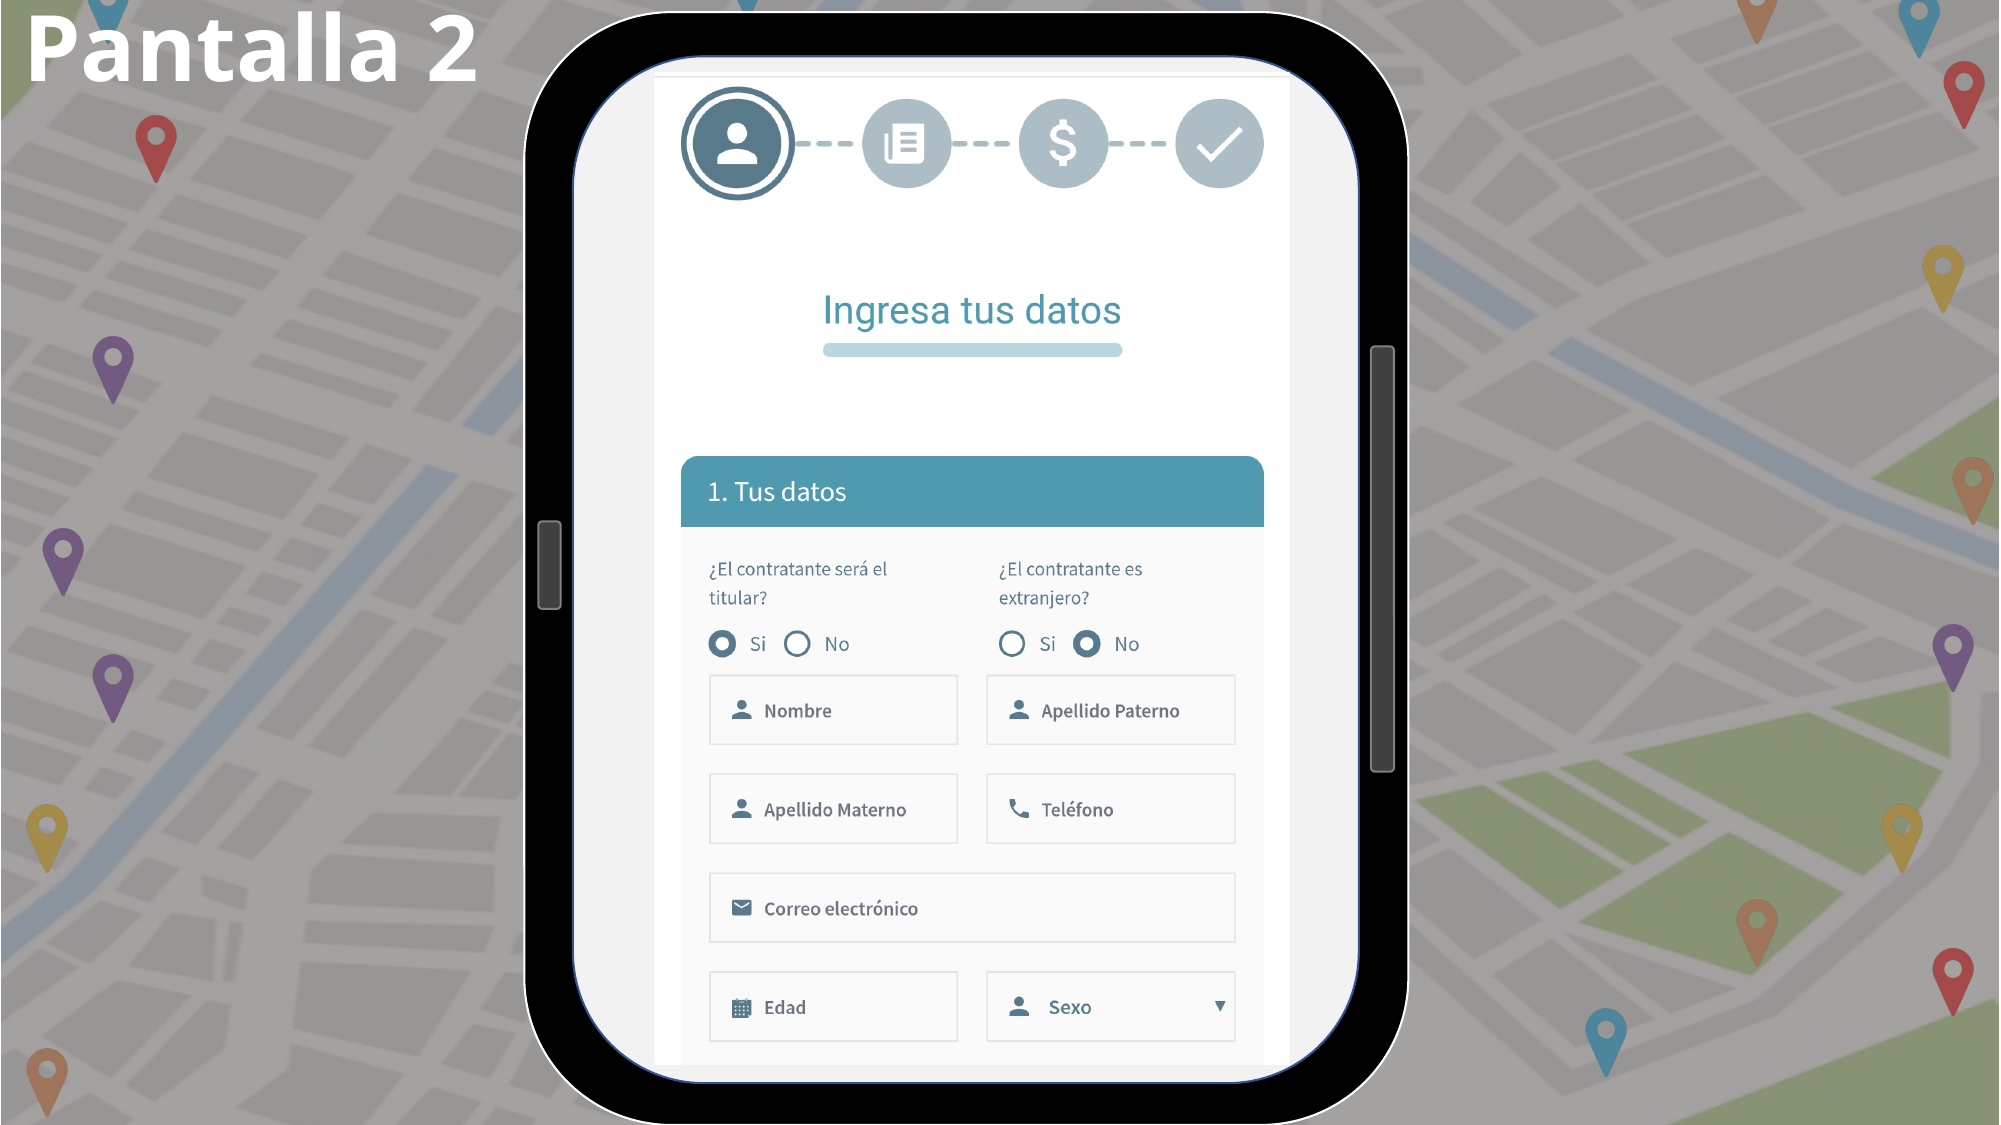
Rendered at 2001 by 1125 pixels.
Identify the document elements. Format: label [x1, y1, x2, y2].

text_box [524, 12, 1409, 1125]
text_box [0, 0, 2000, 1125]
